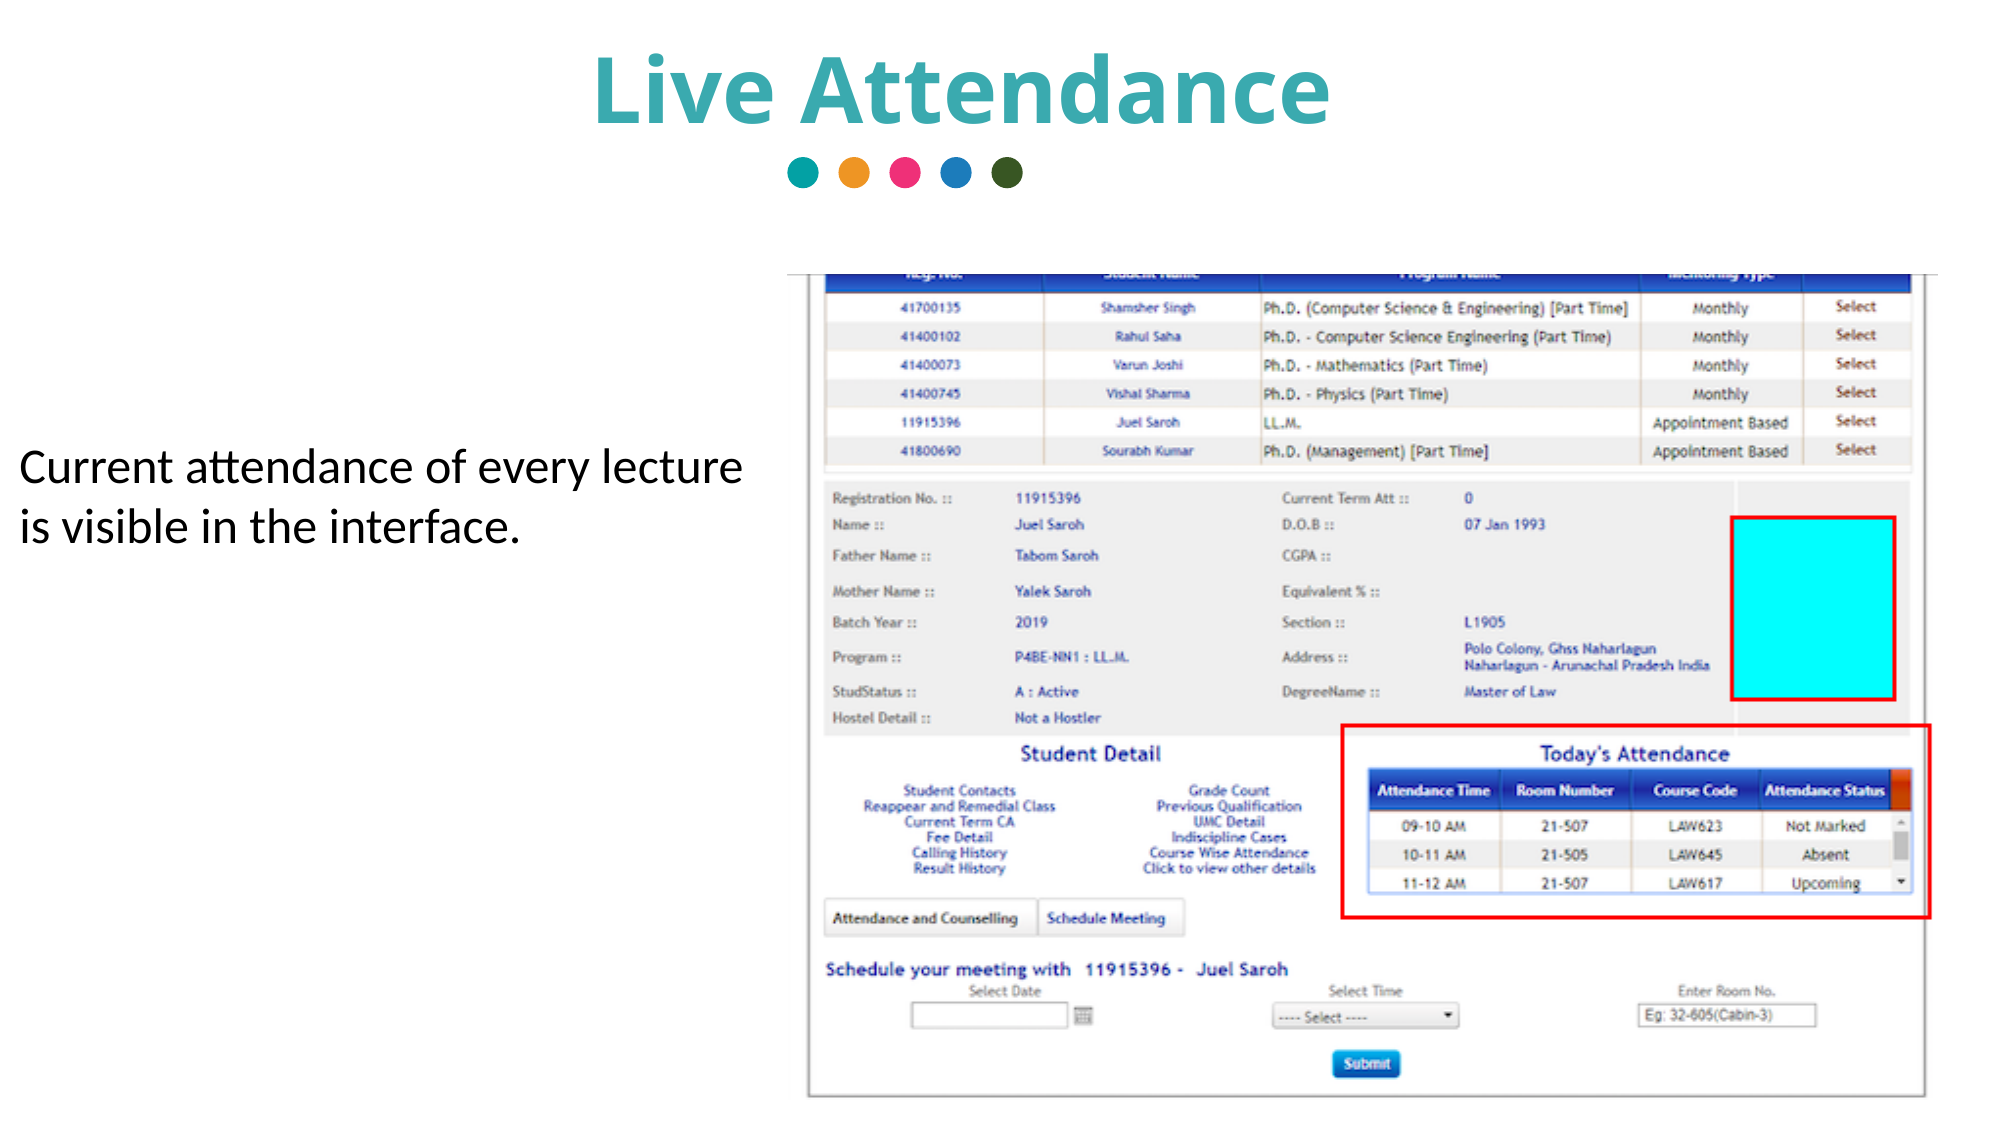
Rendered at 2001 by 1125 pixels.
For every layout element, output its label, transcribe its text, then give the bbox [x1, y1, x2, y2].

picture [787, 274, 1938, 1100]
title Live Attendance [137, 0, 1788, 189]
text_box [787, 156, 1023, 189]
text_box Current attendance of every lecture is visible in the interface. [4, 426, 764, 561]
